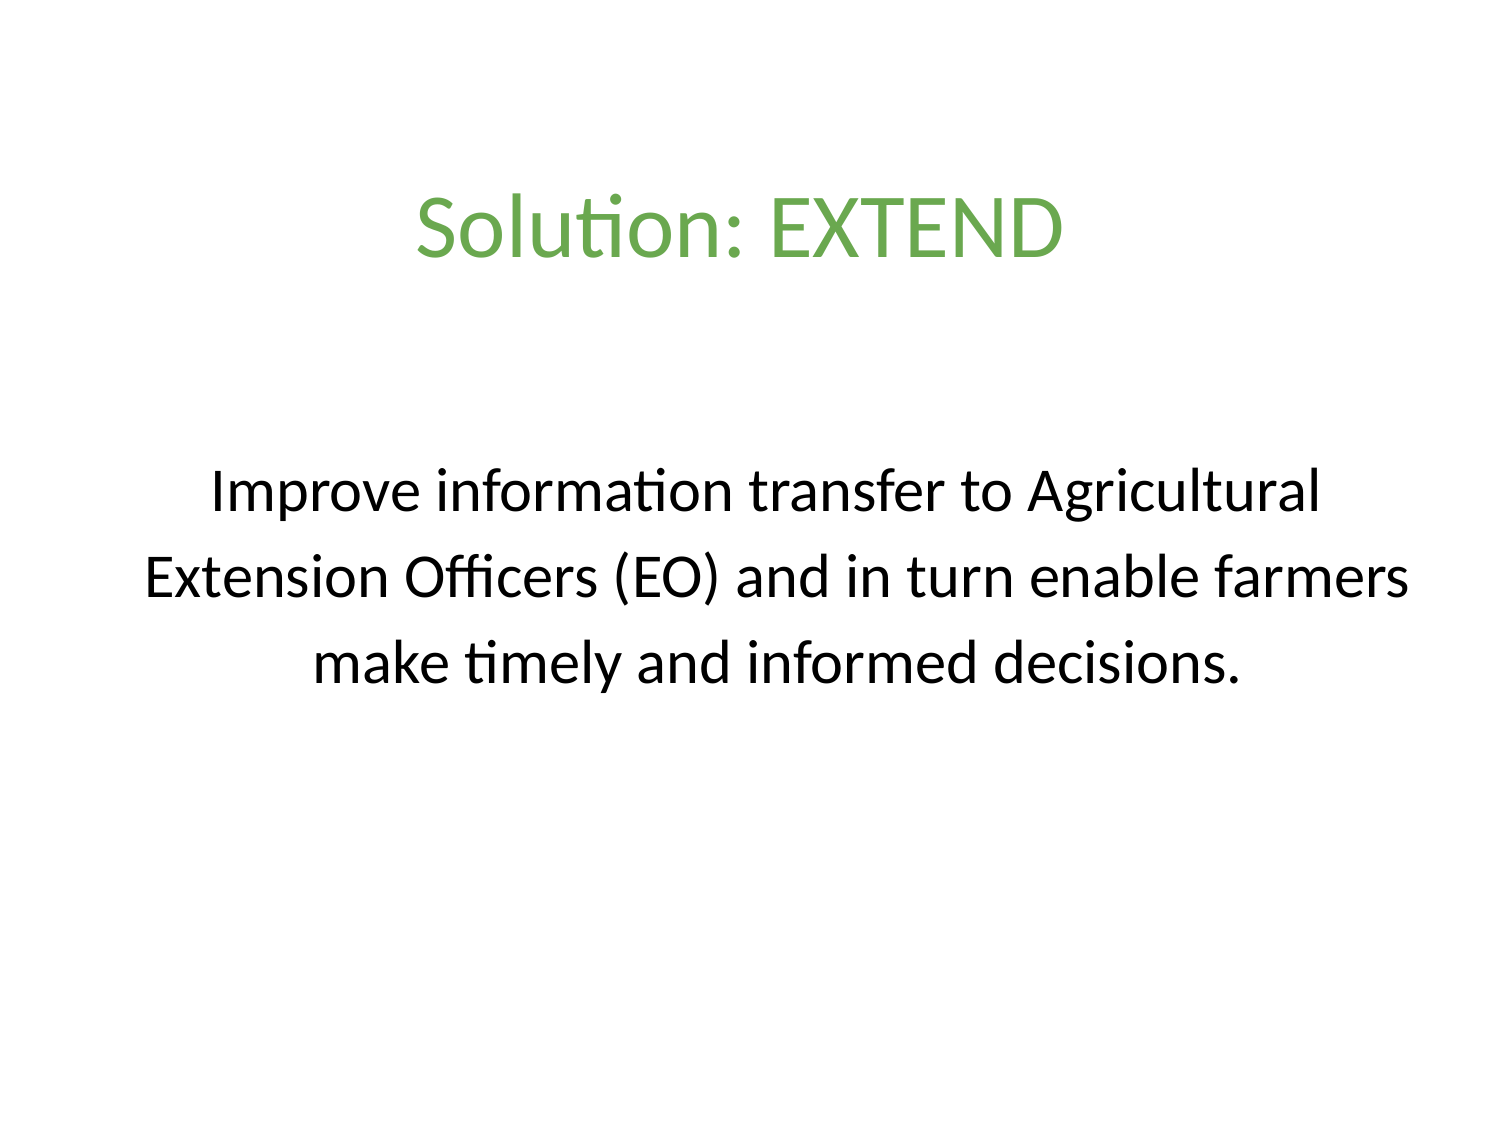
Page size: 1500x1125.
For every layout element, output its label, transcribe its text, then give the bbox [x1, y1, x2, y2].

title Solution: EXTEND [65, 126, 1416, 314]
list Improve information transfer to Agricultural Extension Officers (EO) and in turn enable farmers make timely and informed decisions. [44, 314, 1456, 758]
